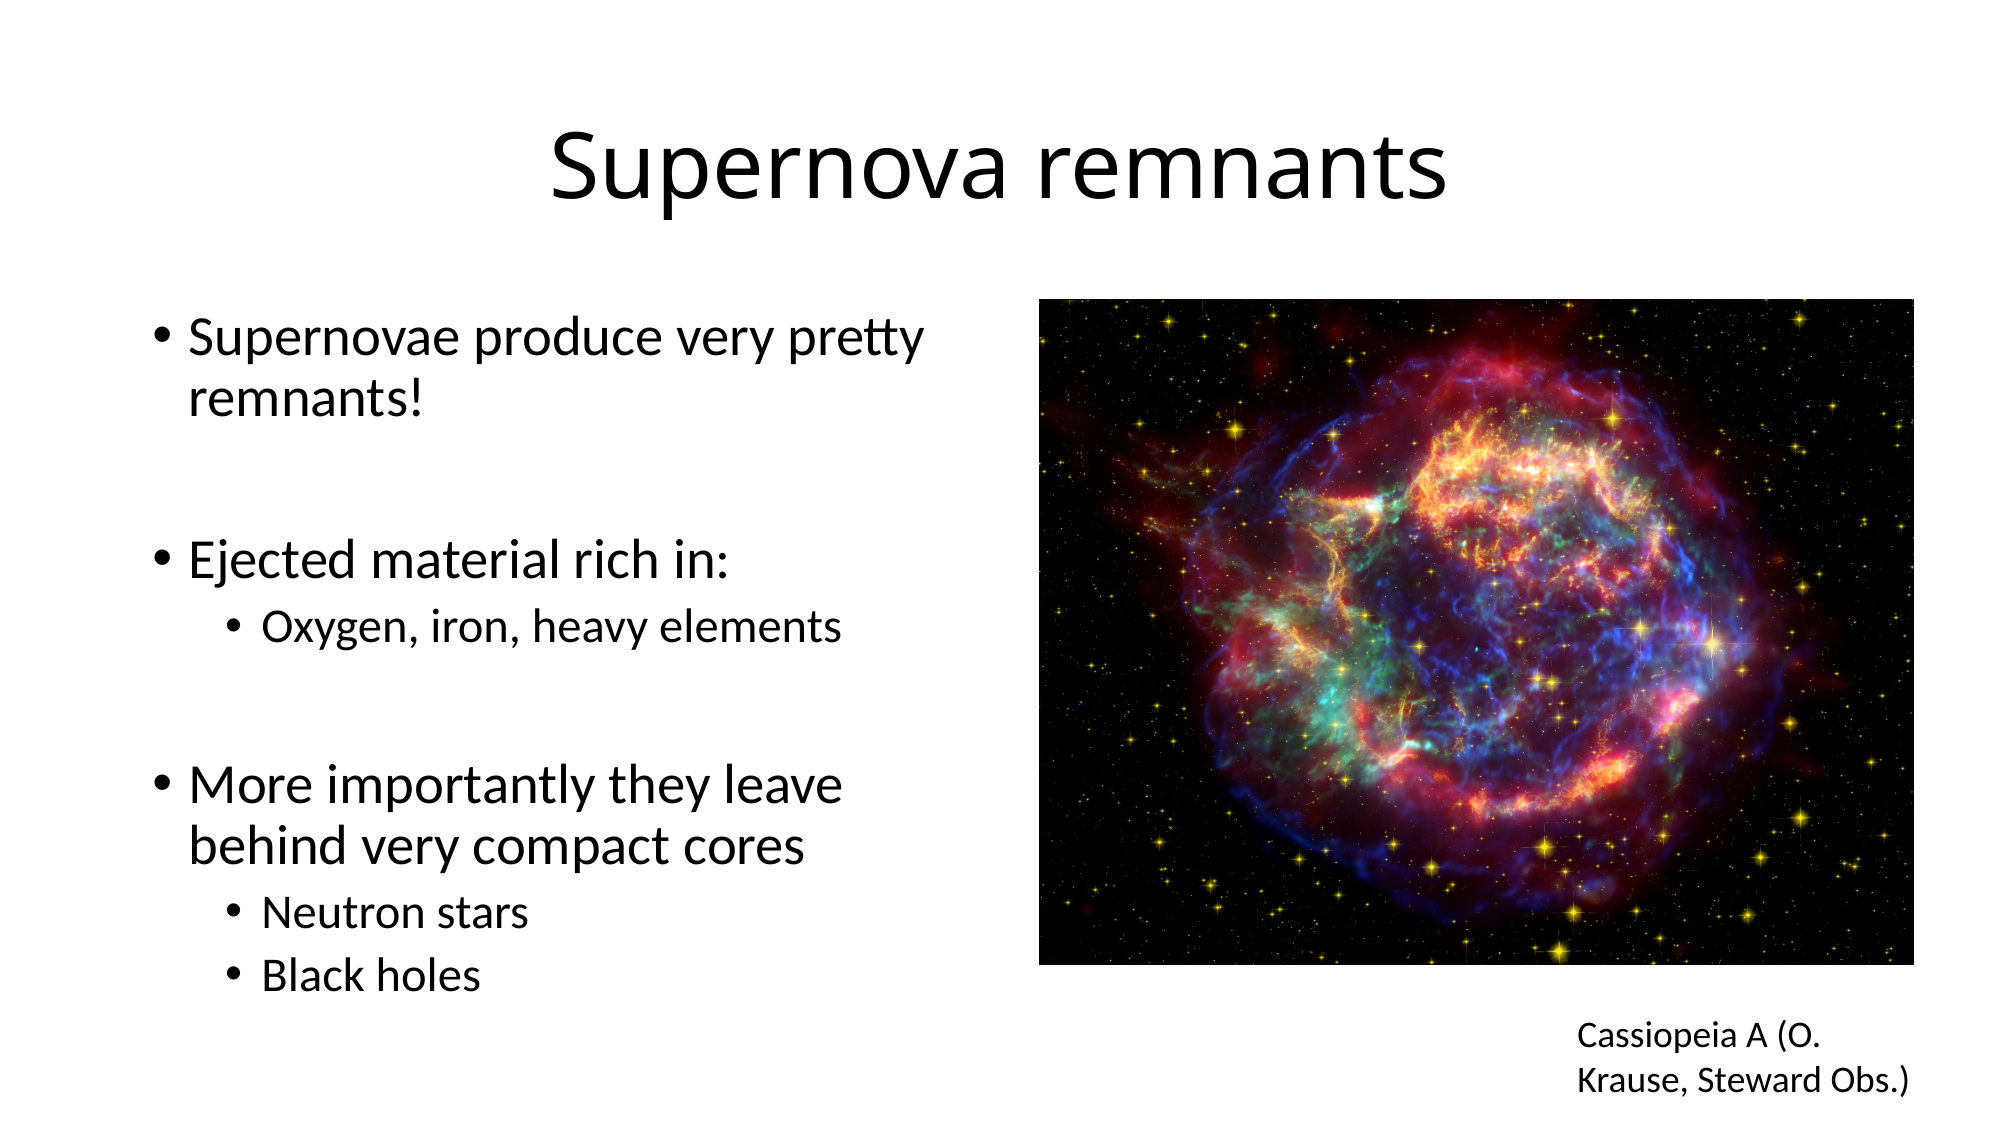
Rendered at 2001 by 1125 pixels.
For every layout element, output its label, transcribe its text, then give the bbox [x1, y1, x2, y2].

list Supernovae produce very pretty remnants! Ejected material rich in: Oxygen, iron, heavy elements More importantly they leave behind very compact cores Neutron stars Black holes [137, 299, 1012, 1014]
picture [1039, 299, 1914, 965]
title Supernova remnants [137, 59, 1863, 278]
text_box Cassiopeia A (O. Krause, Steward Obs.) [1562, 1002, 1941, 1108]
